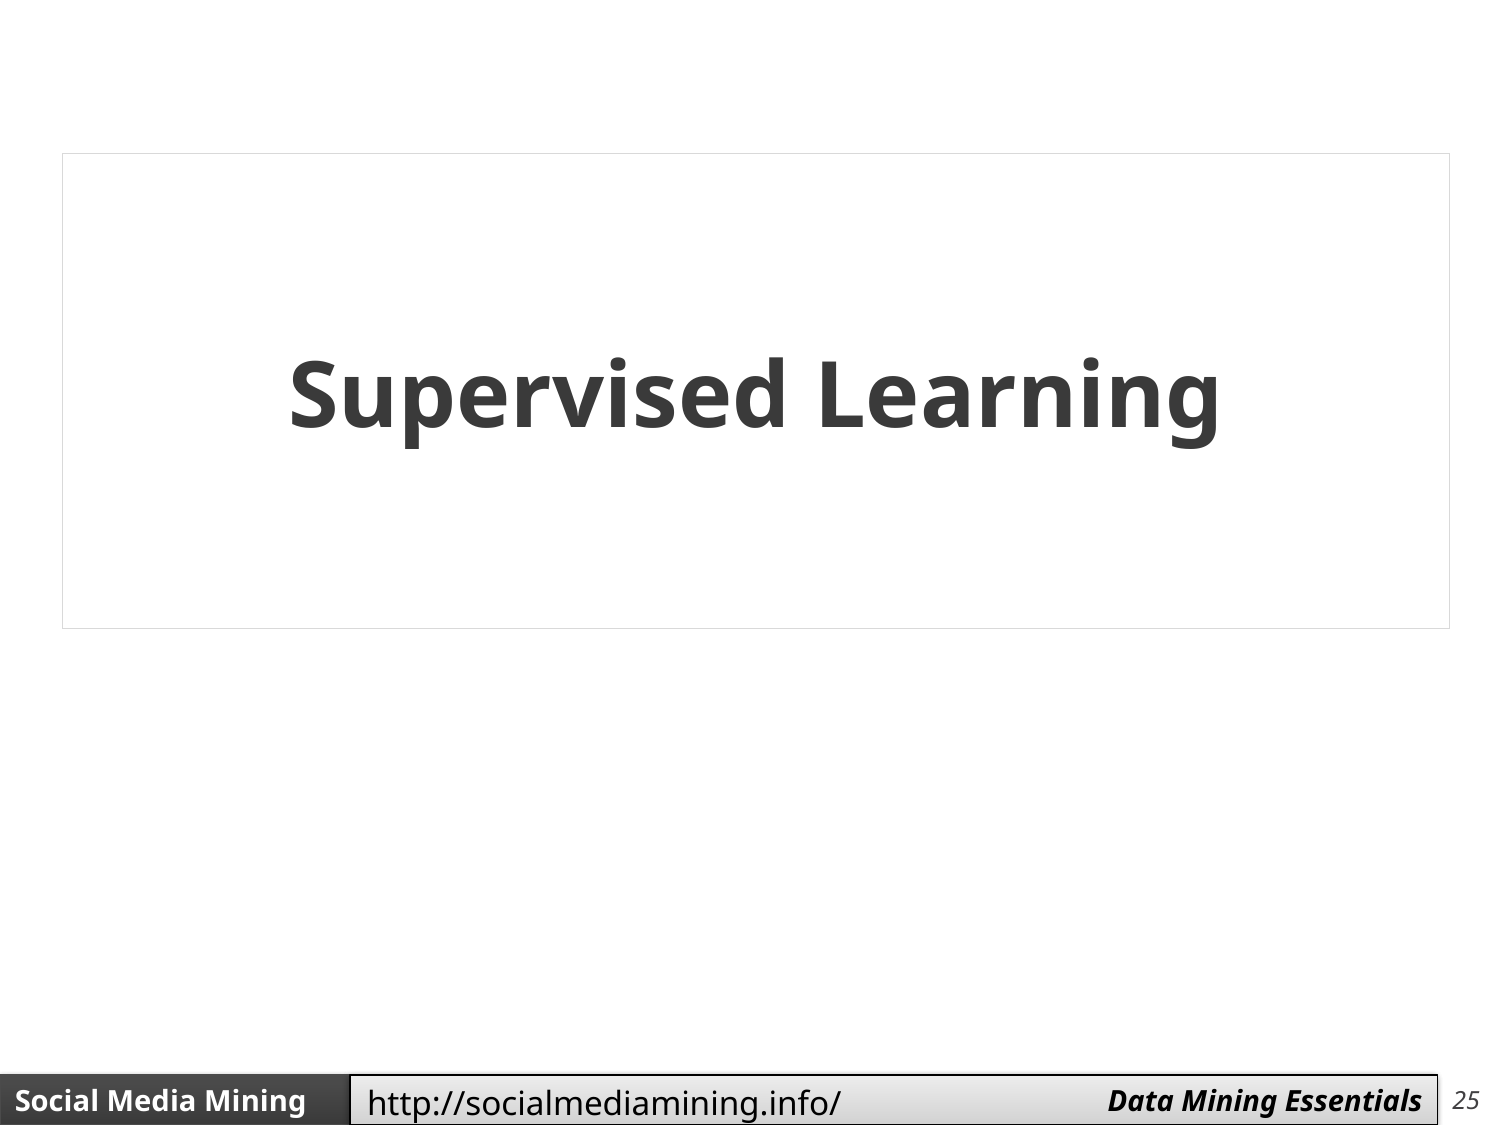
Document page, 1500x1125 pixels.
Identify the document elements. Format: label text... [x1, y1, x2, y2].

title Supervised Learning [62, 153, 1450, 629]
